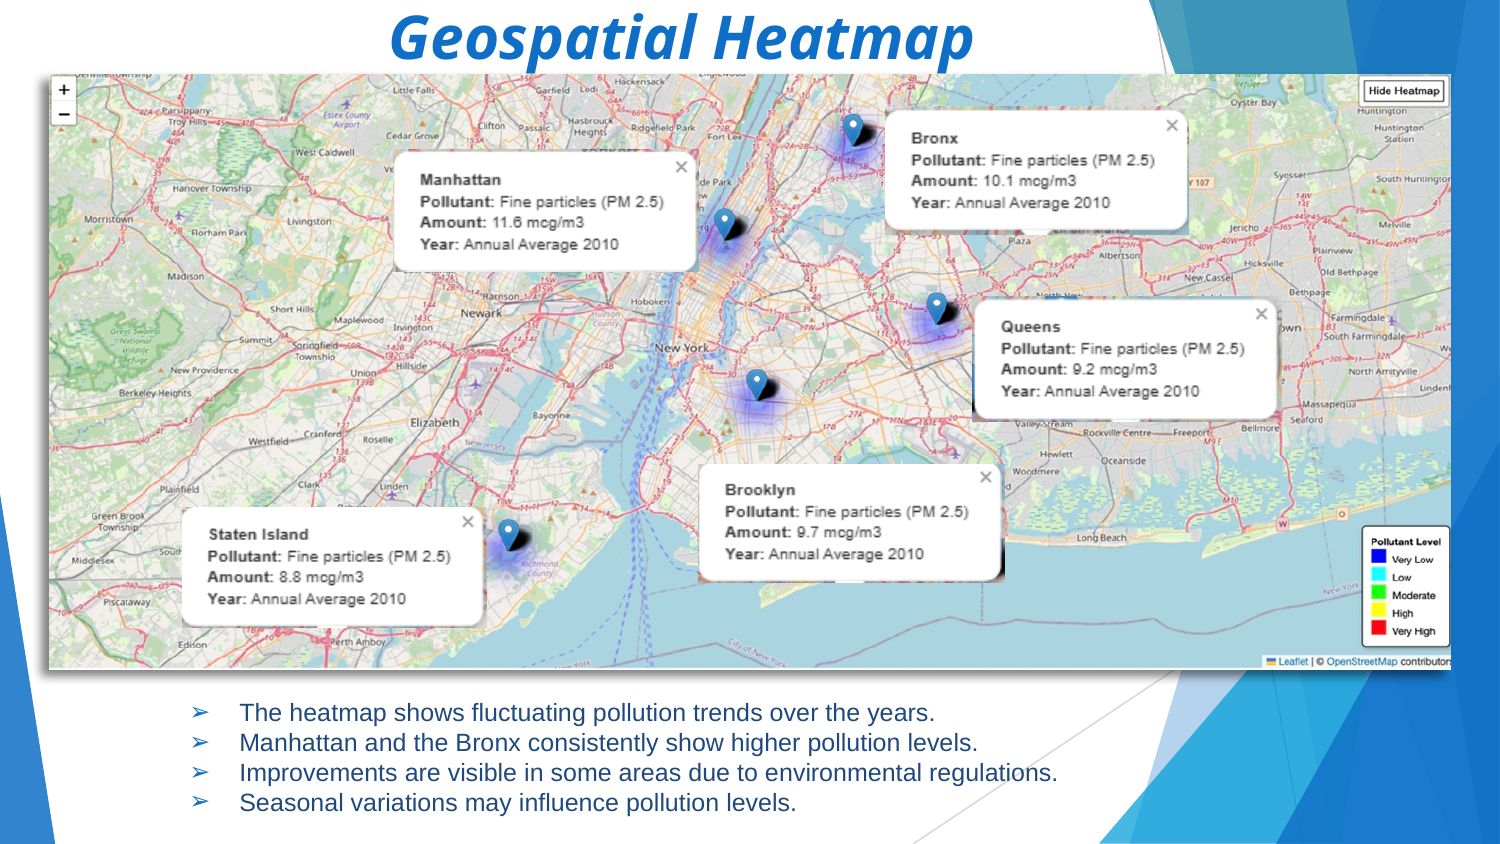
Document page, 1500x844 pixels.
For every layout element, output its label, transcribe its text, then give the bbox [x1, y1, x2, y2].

picture [48, 73, 1452, 670]
title Geospatial Heatmap [330, 0, 1448, 72]
text_box The heatmap shows fluctuating pollution trends over the years. Manhattan and the Bronx consistently show higher pollution levels. Improvements are visible in some areas due to environmental regulations. Seasonal variations may influence pollution levels. [149, 681, 1406, 824]
